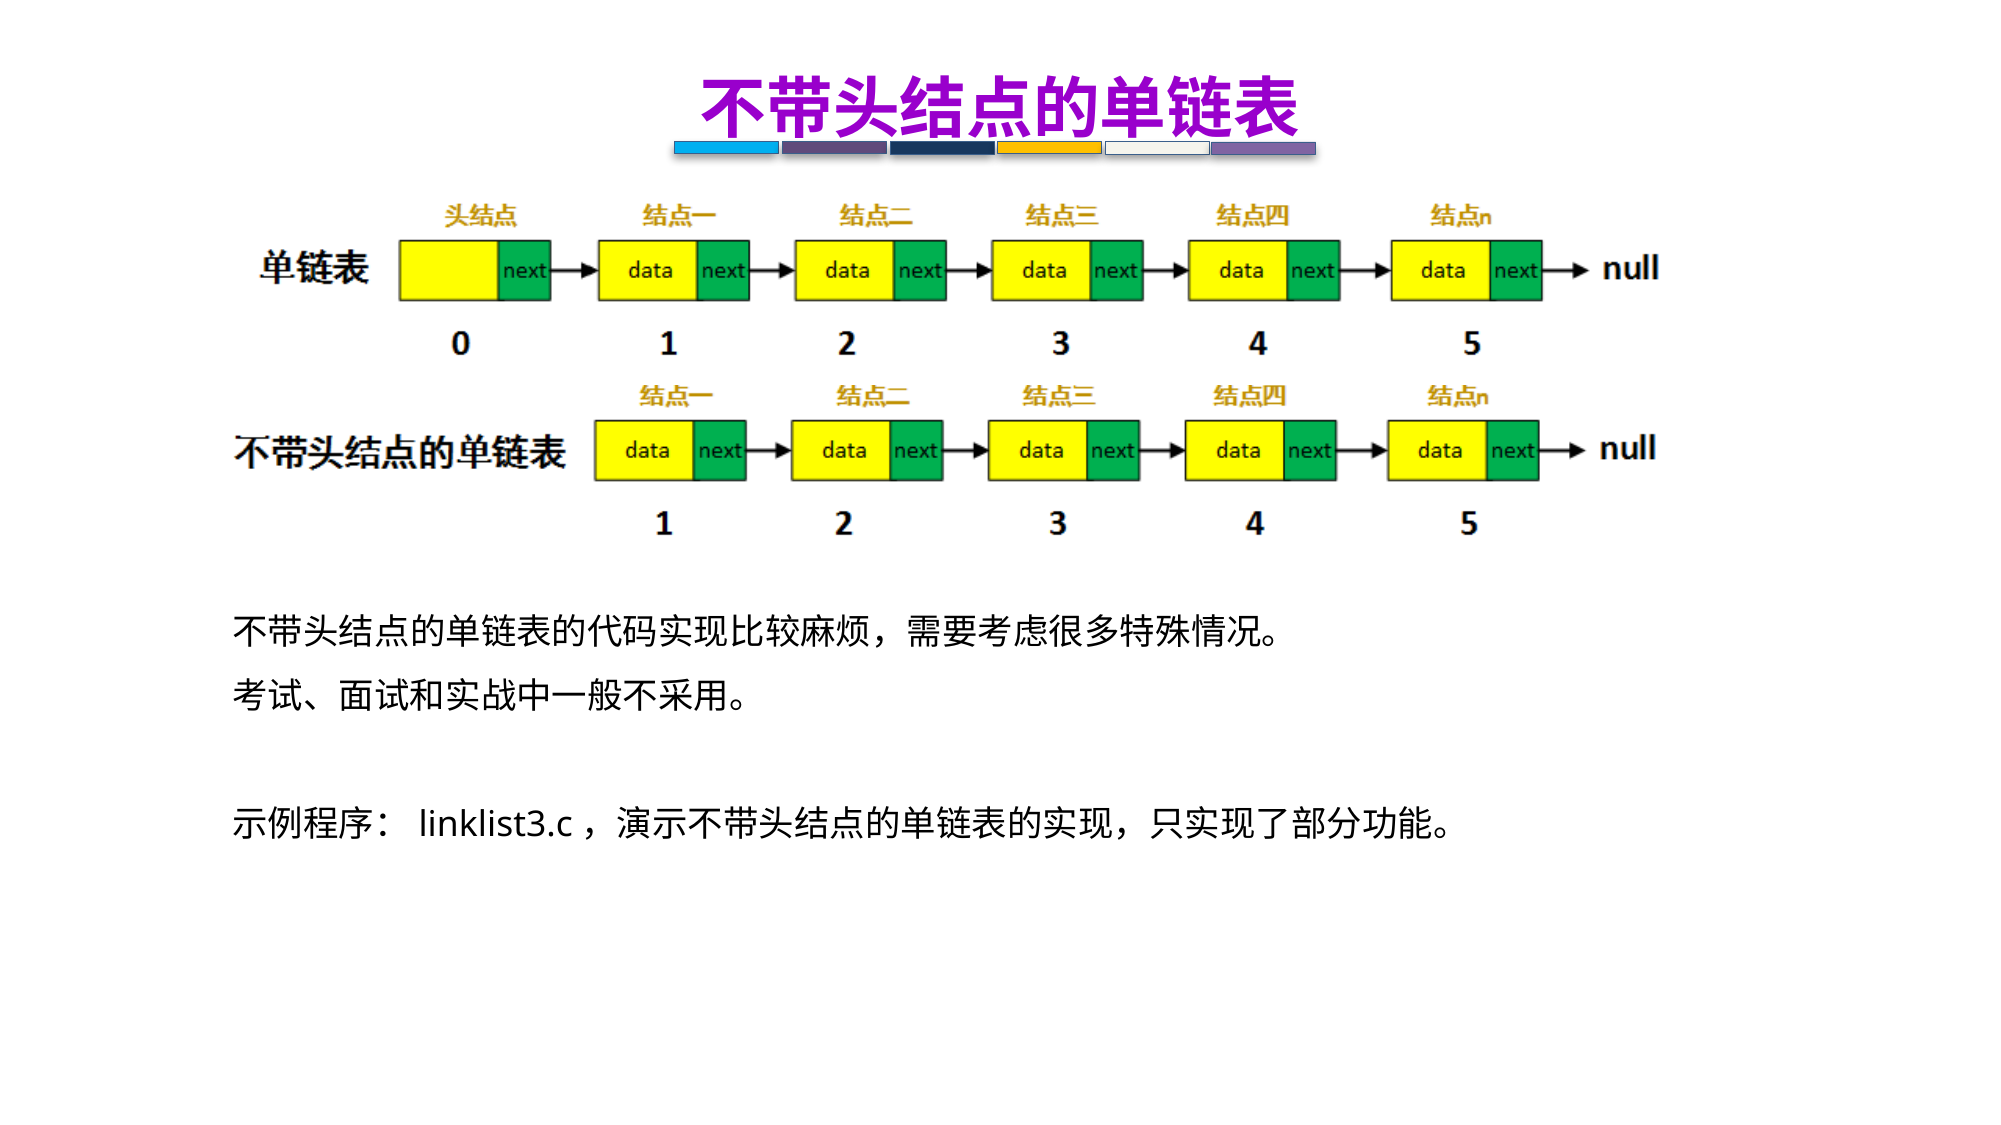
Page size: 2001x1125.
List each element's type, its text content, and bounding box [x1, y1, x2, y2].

text_box [1209, 140, 1318, 156]
text_box [1103, 140, 1209, 156]
picture [200, 193, 1694, 565]
text_box 不带头结点的单链表 [0, 18, 2000, 153]
text_box [995, 139, 1104, 156]
text_box [888, 140, 995, 156]
text_box 不带头结点的单链表的代码实现比较麻烦，需要考虑很多特殊情况。 考试、面试和实战中一般不采用。 示例程序：linklist3.c，演示不带头结点的单链表的实现，只实现了部分功能。 [185, 517, 1781, 851]
text_box [672, 139, 780, 155]
text_box [780, 139, 888, 156]
